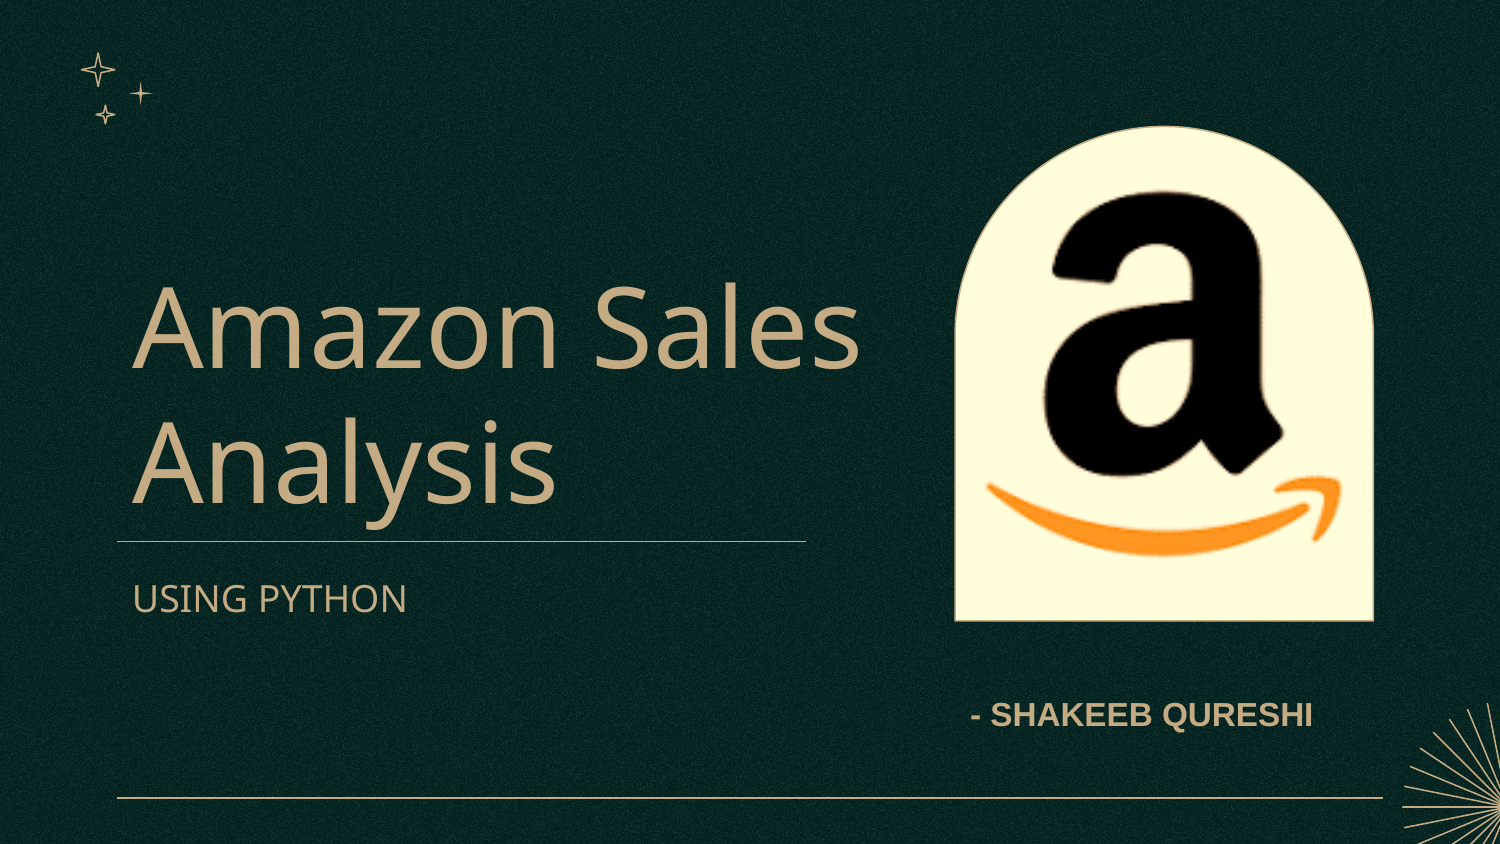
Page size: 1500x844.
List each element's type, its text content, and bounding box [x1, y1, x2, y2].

title Amazon Sales Analysis [116, 205, 879, 542]
subtitle - SHAKEEB QURESHI [955, 678, 1374, 757]
text_box USING PYTHON [116, 559, 536, 638]
picture [954, 126, 1374, 622]
